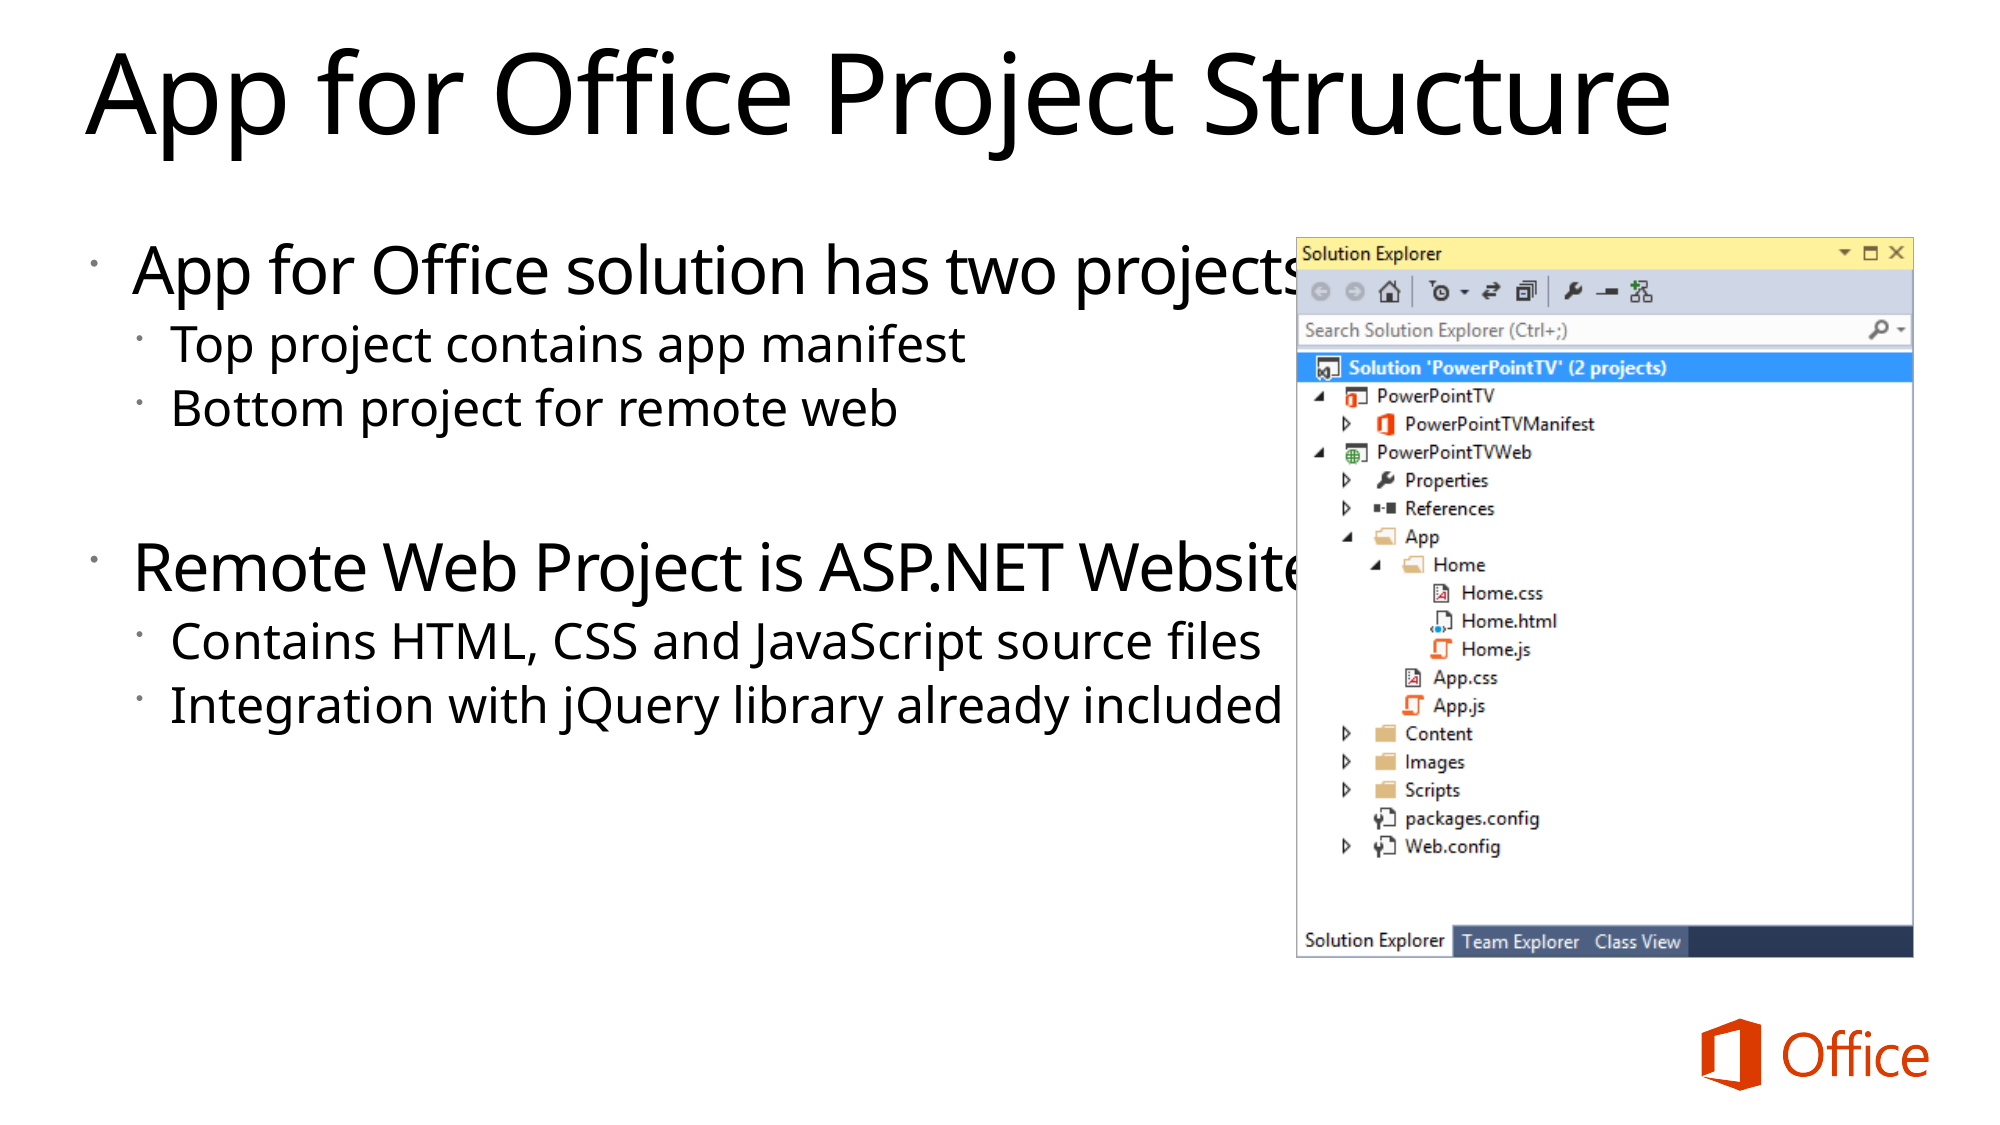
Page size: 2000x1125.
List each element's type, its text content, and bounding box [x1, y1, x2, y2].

title App for Office Project Structure [85, 37, 1914, 161]
list App for Office solution has two projects Top project contains app manifest Bottom project for remote web Remote Web Project is ASP.NET Website Contains HTML, CSS and JavaScript source files Integration with jQuery library already included [85, 237, 1296, 573]
picture [1296, 237, 1915, 959]
picture [1670, 987, 1960, 1122]
